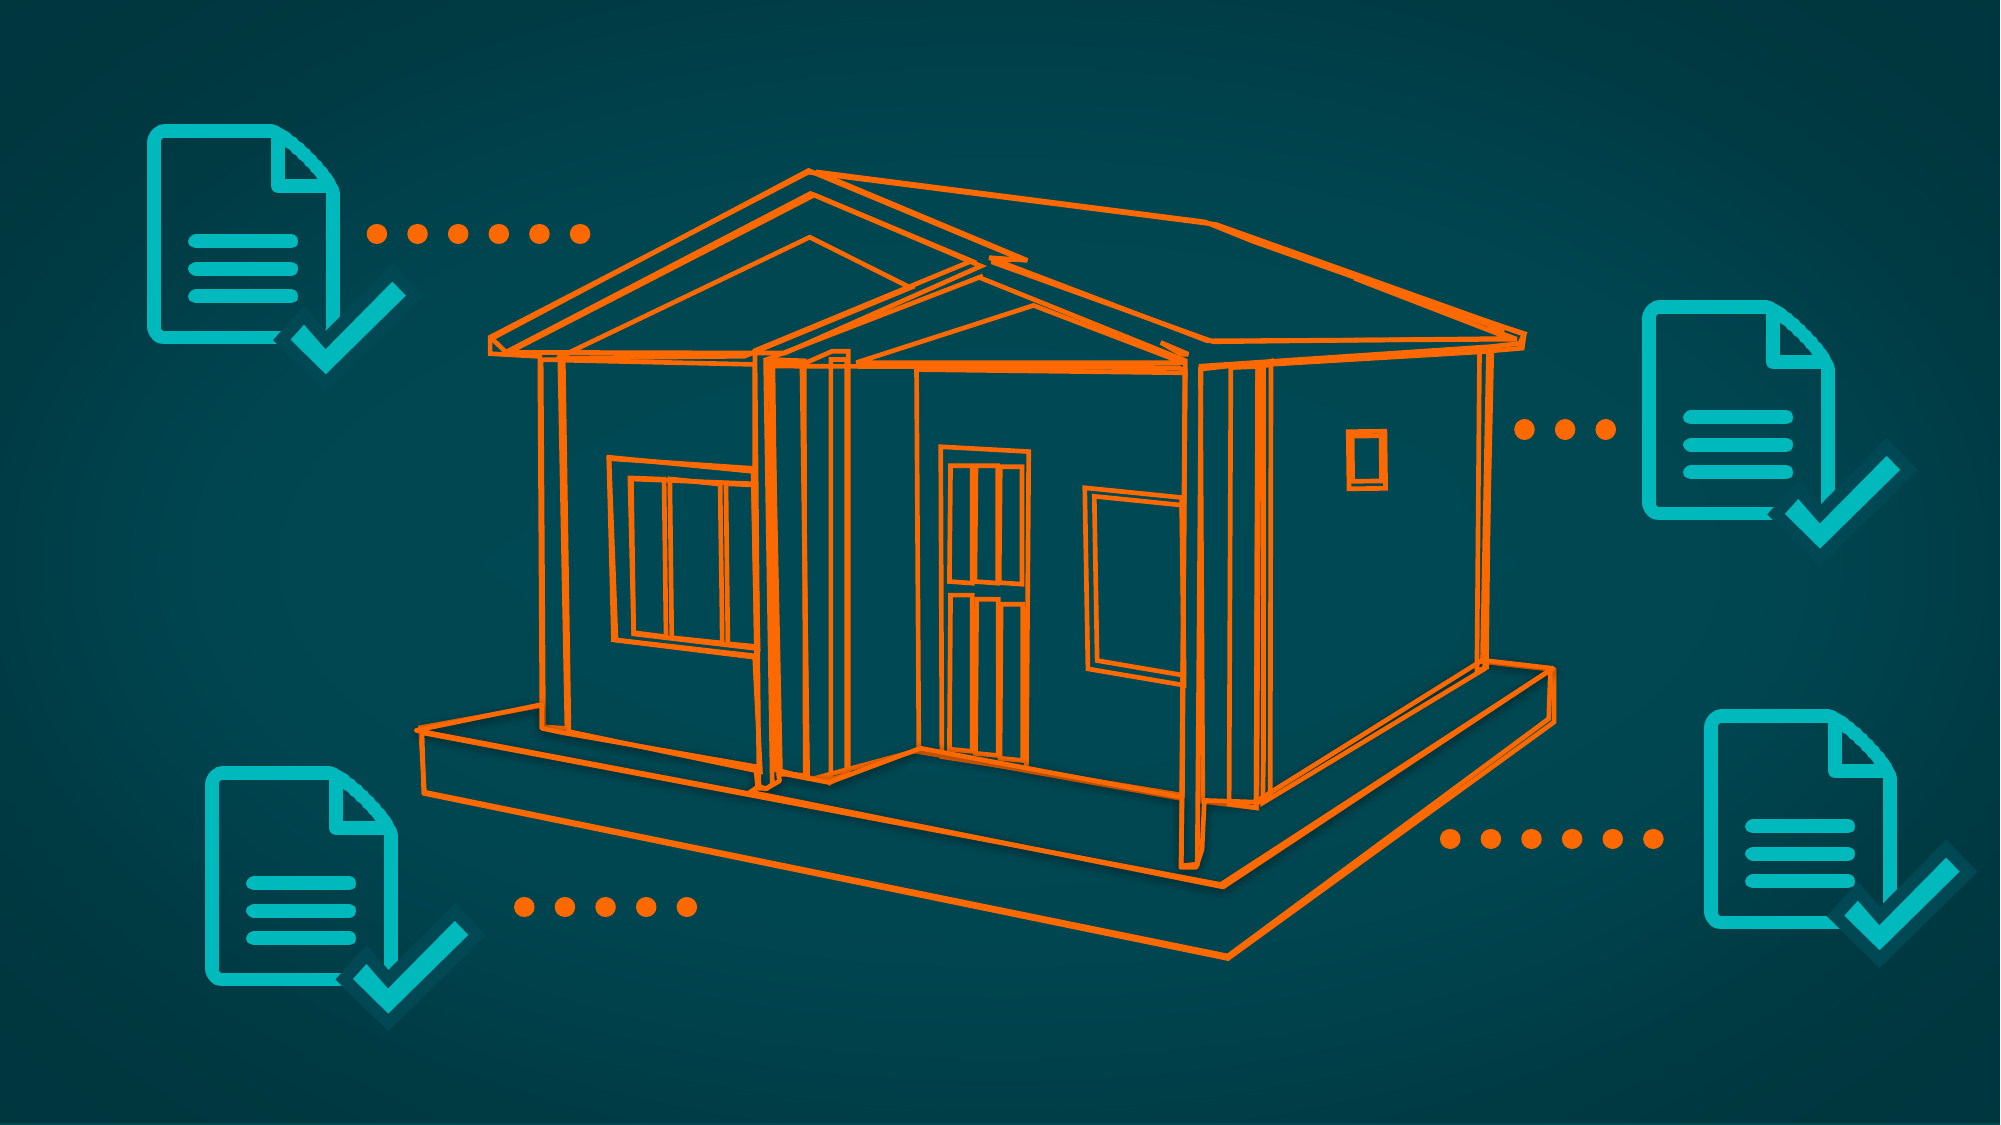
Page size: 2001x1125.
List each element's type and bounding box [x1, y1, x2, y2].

text_box [1847, 847, 1971, 961]
picture [191, 766, 411, 986]
text_box [1780, 445, 1911, 559]
picture [1628, 300, 1848, 520]
picture [133, 124, 353, 344]
text_box [349, 949, 455, 1025]
picture [1690, 709, 1910, 929]
text_box [0, 0, 2000, 1123]
text_box [284, 271, 416, 385]
text_box [416, 170, 1555, 959]
